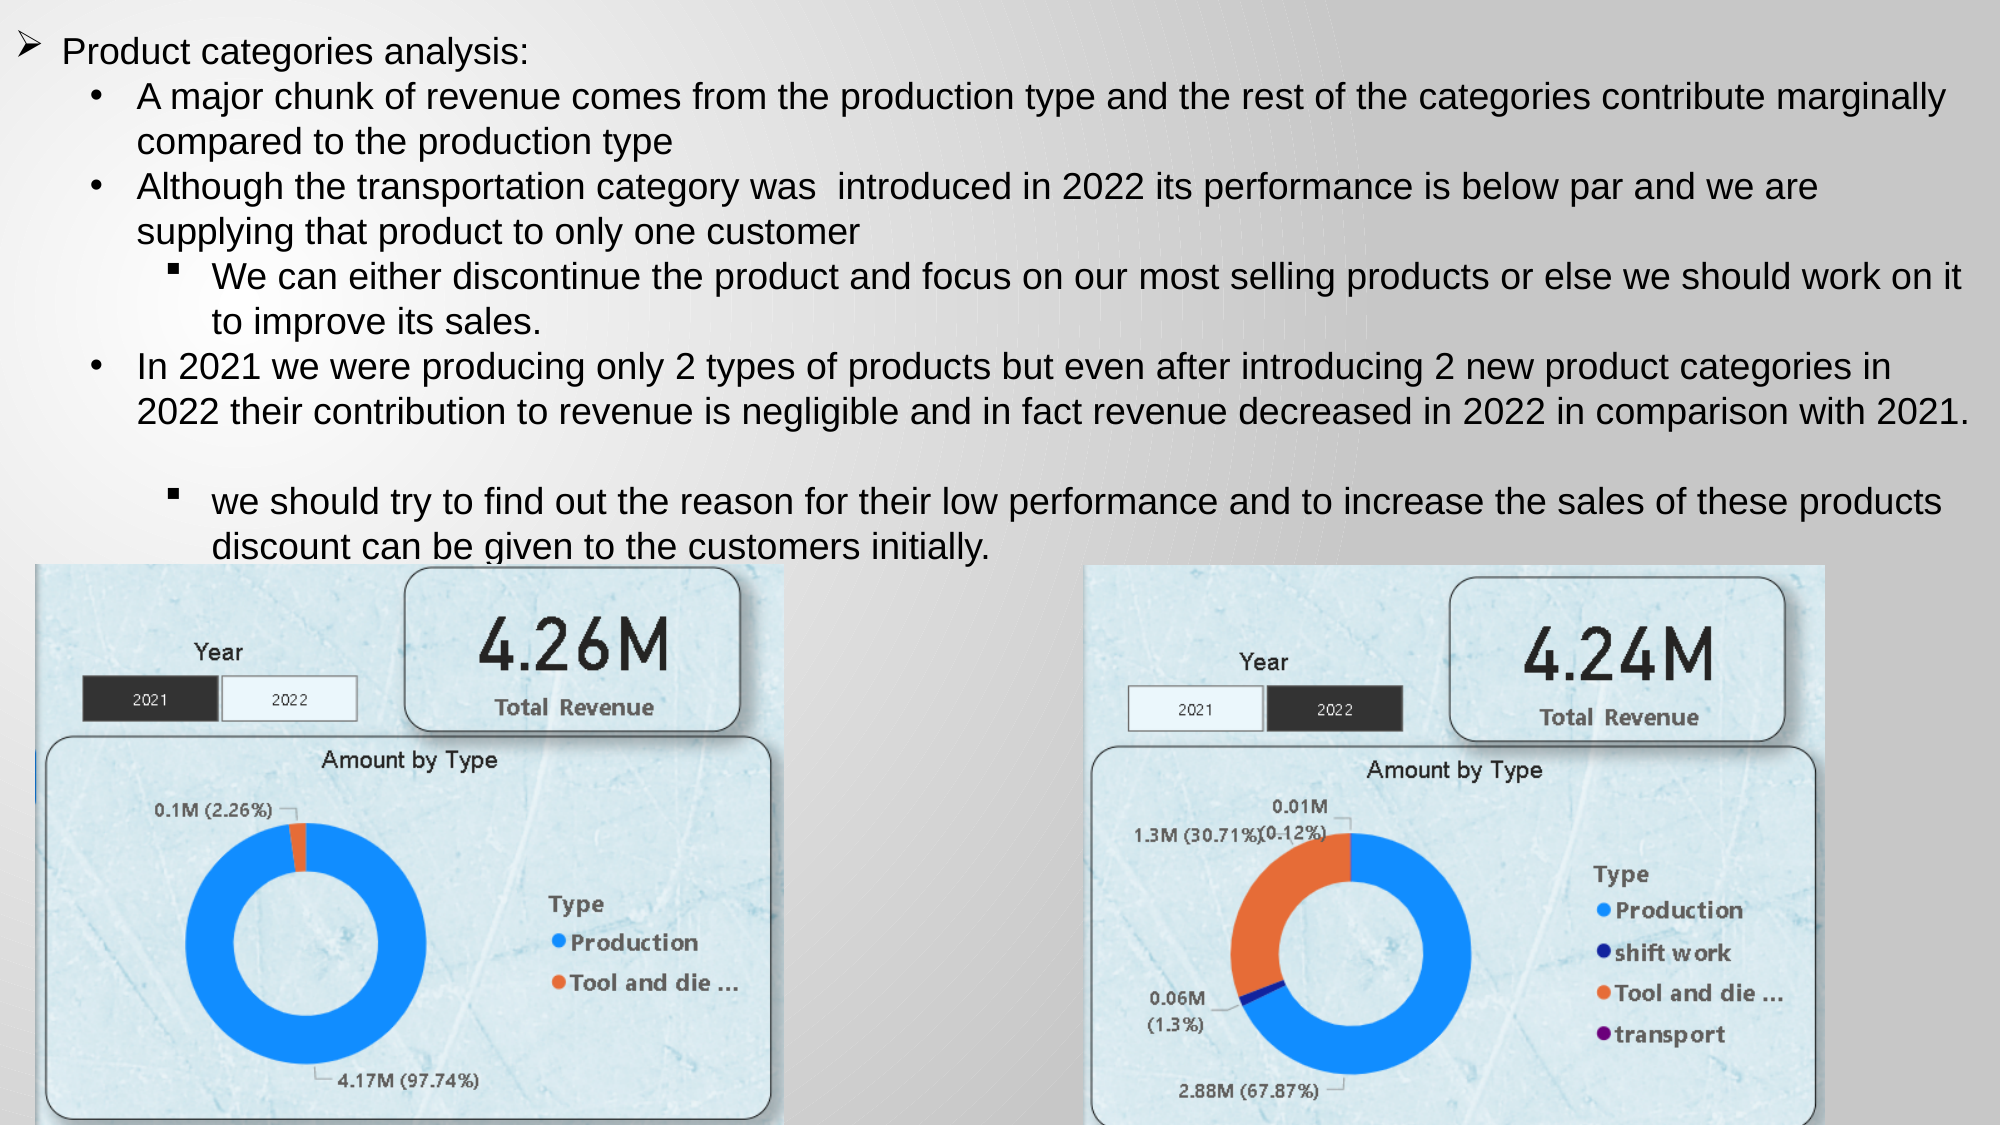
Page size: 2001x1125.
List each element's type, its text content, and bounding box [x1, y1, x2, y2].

text_box Product categories analysis: A major chunk of revenue comes from the production type and the rest of the categories contribute marginally compared to the production type Although the transportation category was introduced in 2022 its performance is below par and we are supplying that product to only one customer We can either discontinue the product and focus on our most selling products or else we should work on it to improve its sales. In 2021 we were producing only 2 types of products but even after introducing 2 new product categories in 2022 their contribution to revenue is negligible and in fact revenue decreased in 2022 in comparison with 2021. we should try to find out the reason for their low performance and to increase the sales of these products discount can be given to the customers initially. [0, 19, 1990, 1125]
picture [35, 564, 784, 1125]
picture [1083, 565, 1825, 1125]
